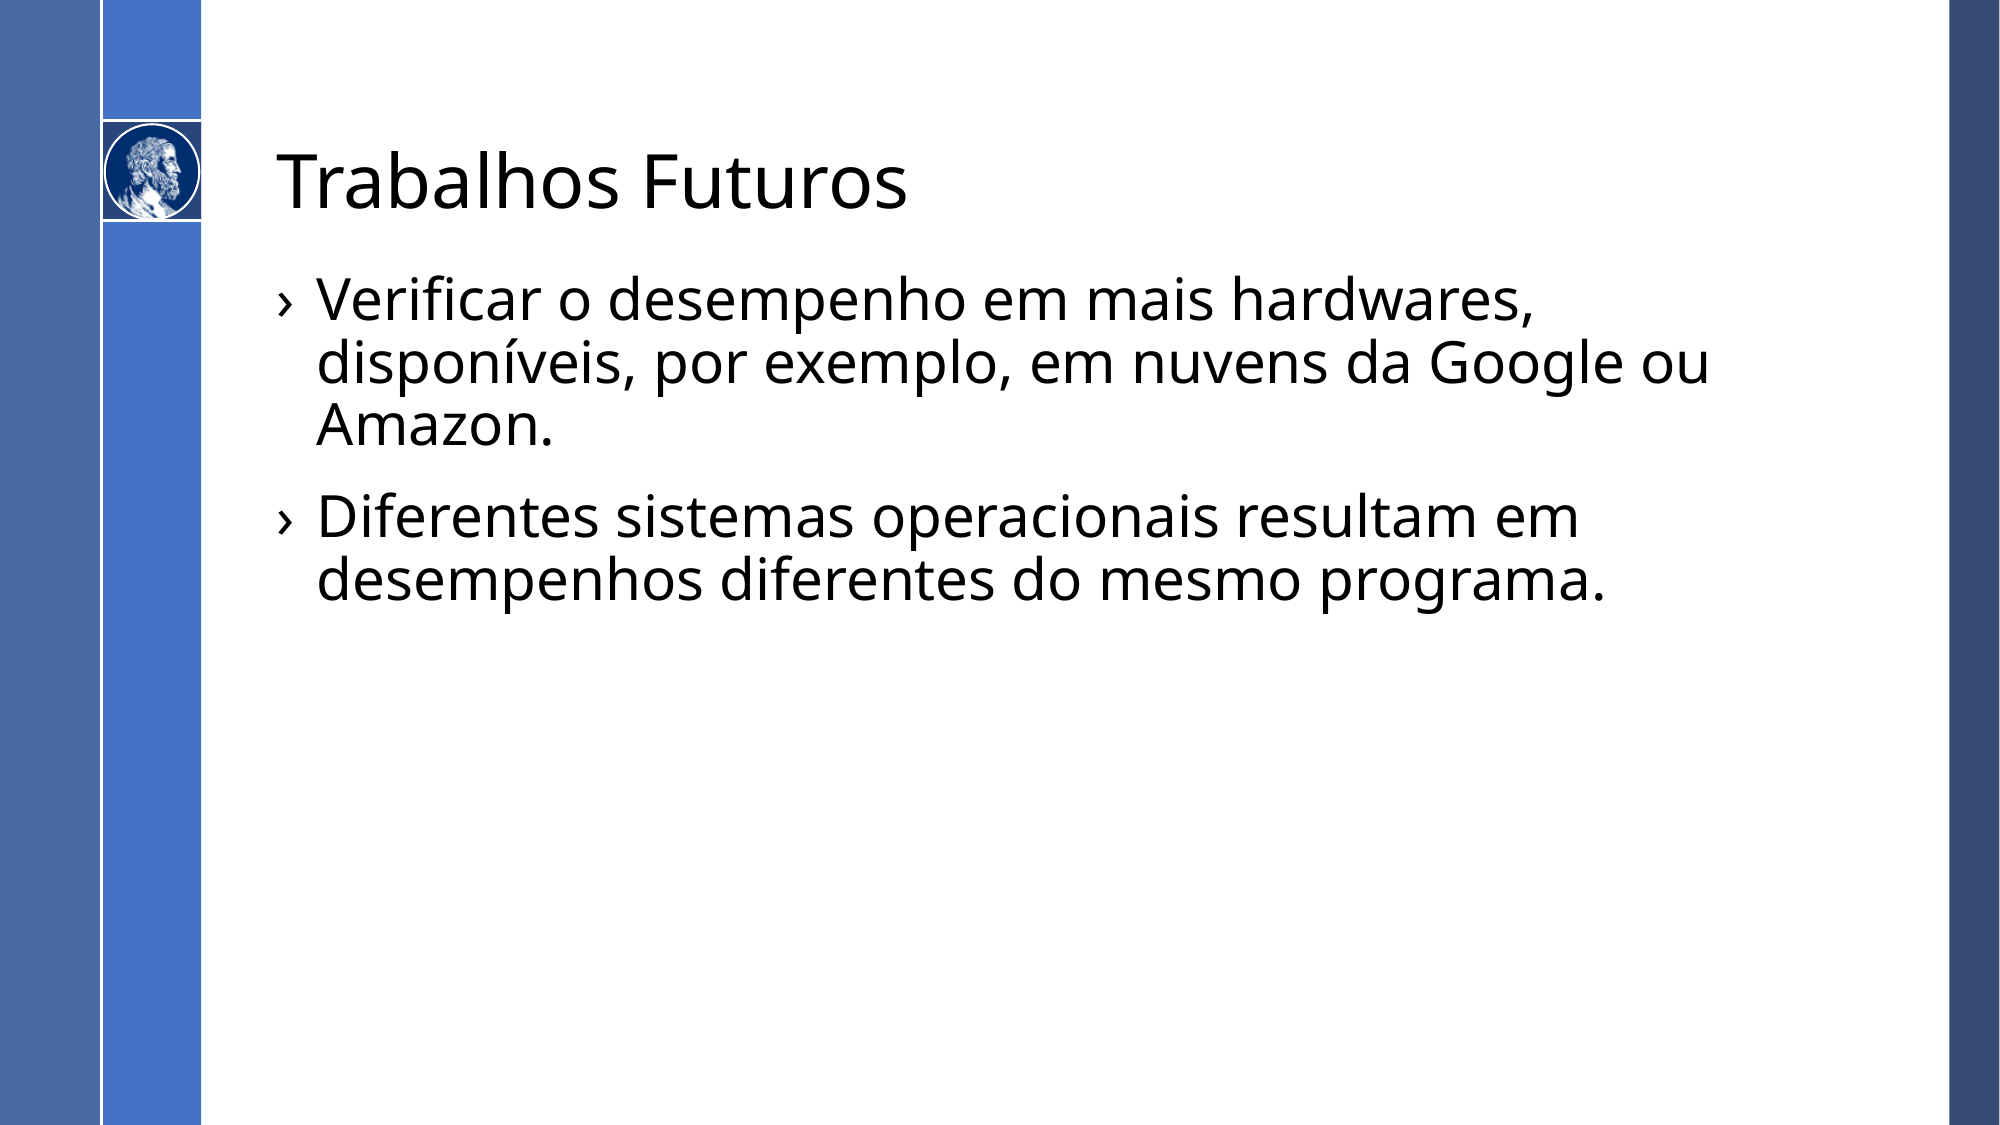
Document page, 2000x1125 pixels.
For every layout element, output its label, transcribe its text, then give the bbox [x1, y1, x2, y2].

list Verificar o desempenho em mais hardwares, disponíveis, por exemplo, em nuvens da Google ou Amazon. Diferentes sistemas operacionais resultam em desempenhos diferentes do mesmo programa. [261, 262, 1867, 1013]
title Trabalhos Futuros [261, 29, 1867, 233]
picture [104, 124, 200, 220]
